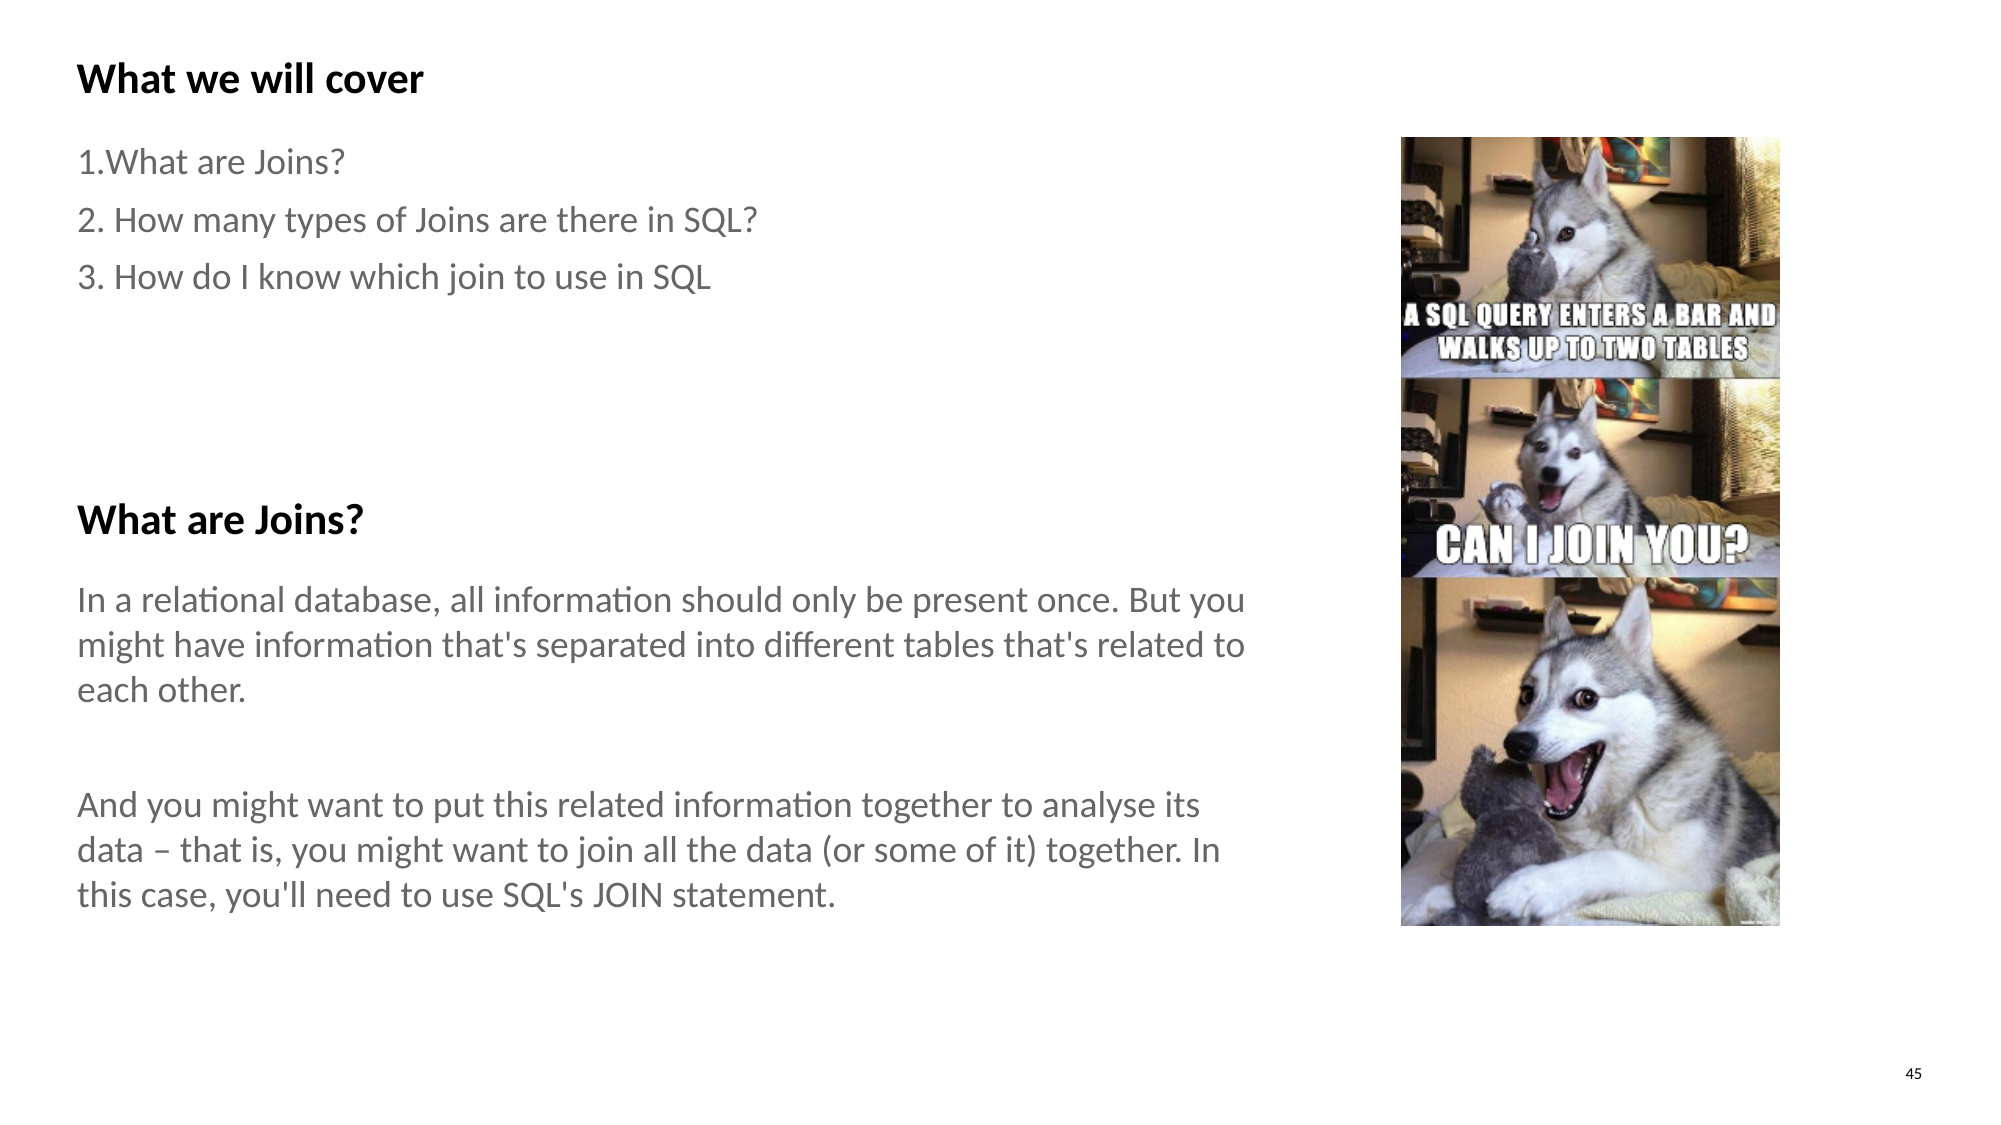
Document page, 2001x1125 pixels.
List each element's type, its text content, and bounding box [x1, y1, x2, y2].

picture [1401, 136, 1780, 926]
text_box What are Joins? 2. How many types of Joins are there in SQL? 3. How do I know which join to use in SQL [77, 137, 1259, 298]
title What we will cover [76, 50, 1915, 107]
text_box What are Joins? [77, 491, 1259, 544]
text_box In a relational database, all information should only be present once. But you might have information that's separated into different tables that's related to each other. And you might want to put this related information together to analyse its data – that is, you might want to join all the data (or some of it) together. In this case, you'll need to use SQL's JOIN statement. [77, 574, 1259, 916]
